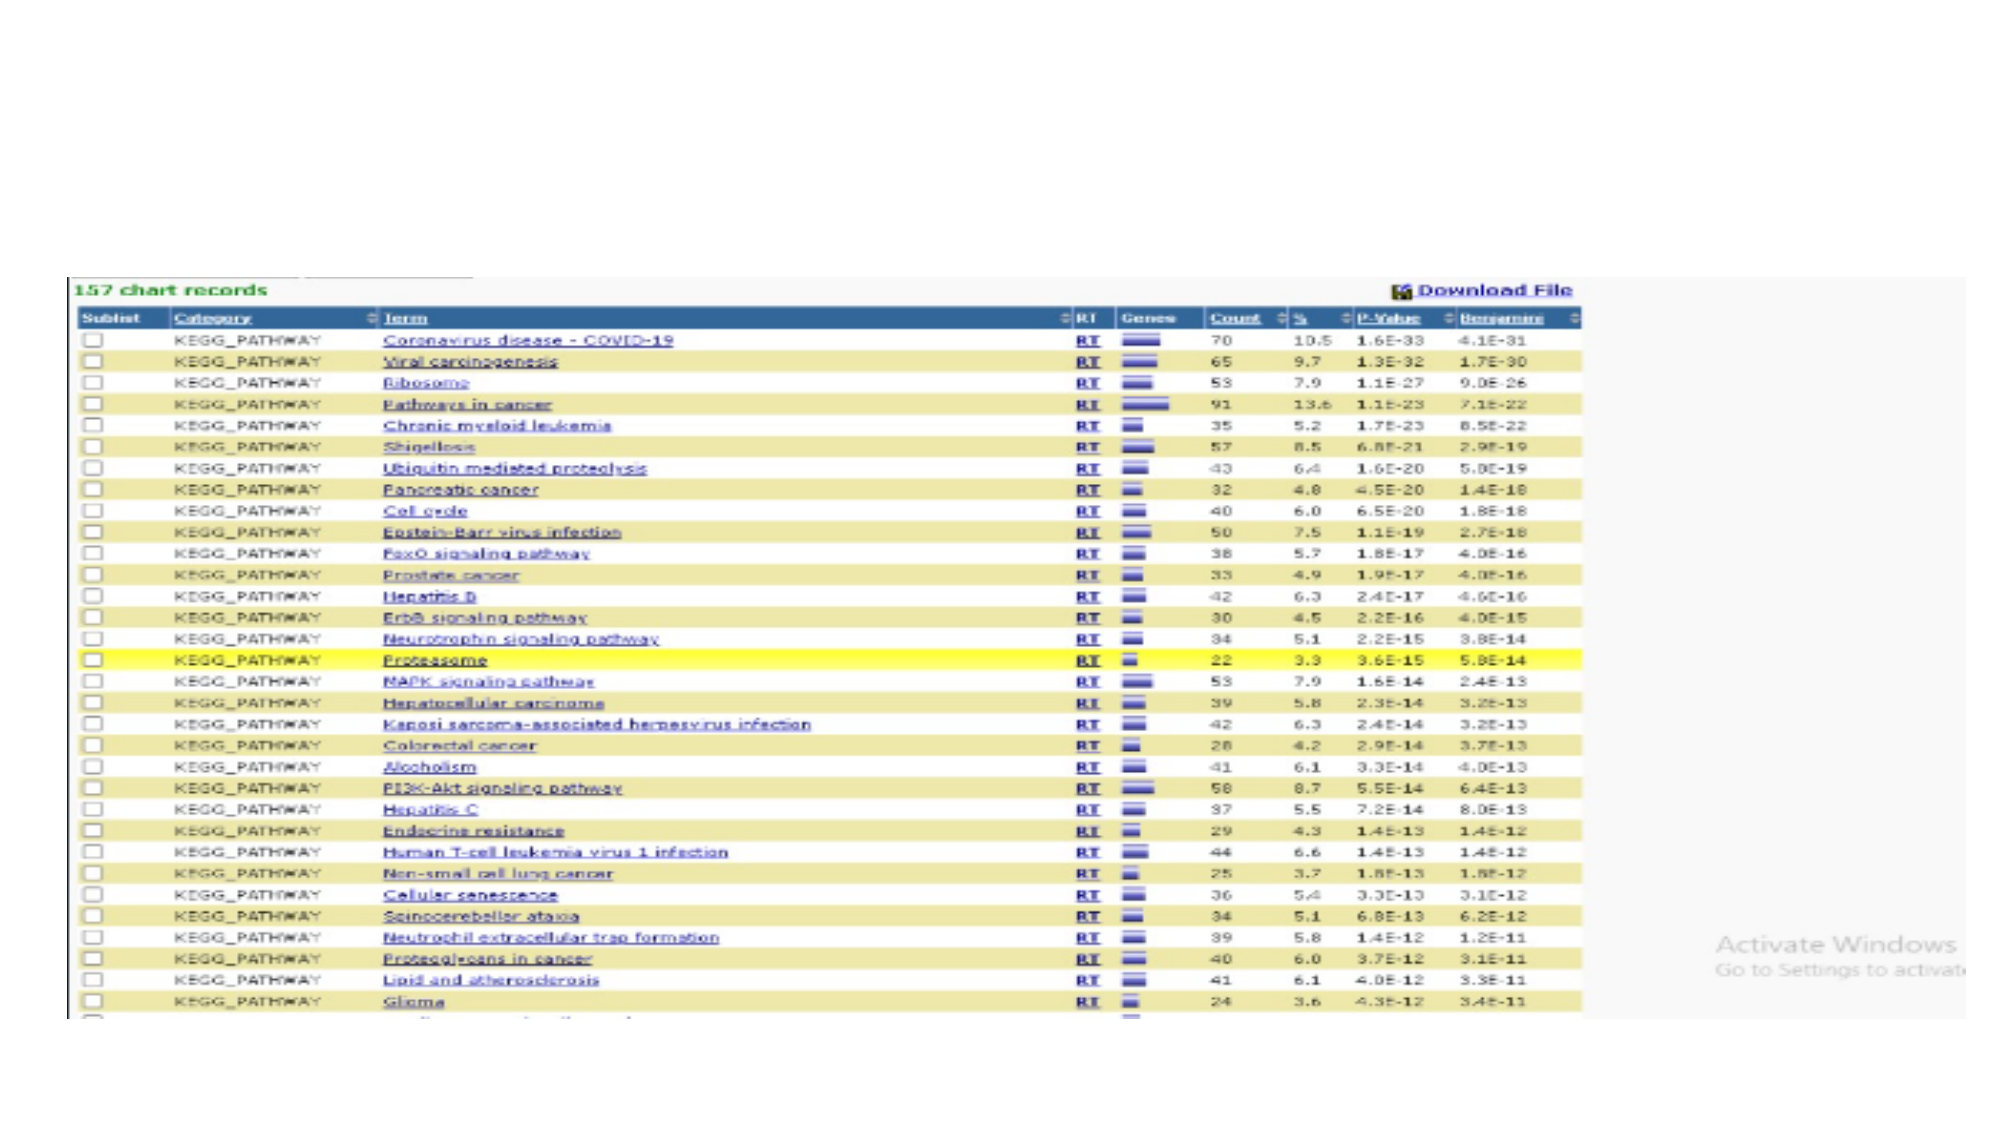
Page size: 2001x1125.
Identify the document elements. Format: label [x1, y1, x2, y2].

list [67, 277, 1966, 1019]
